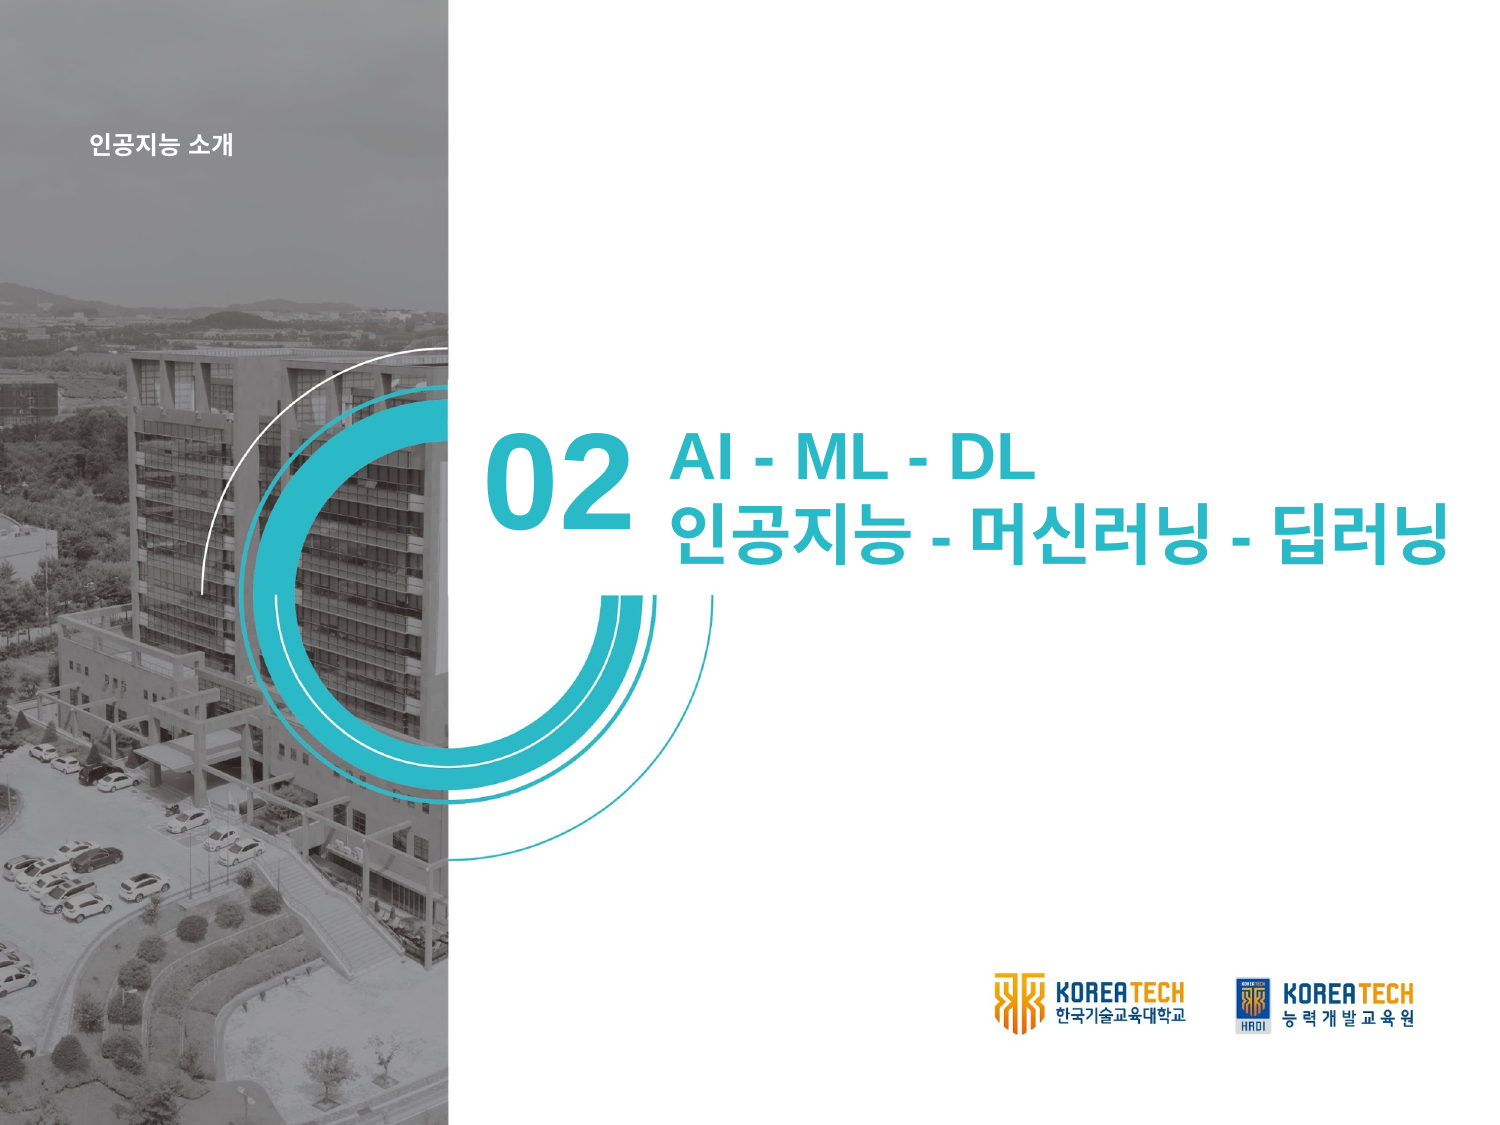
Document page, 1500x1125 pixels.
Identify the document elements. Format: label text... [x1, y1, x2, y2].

text_box 02 [467, 384, 667, 567]
text_box AI - ML - DL 인공지능-머신러닝-딥러닝 [653, 405, 1475, 587]
text_box 인공지능 소개 [74, 121, 263, 167]
picture [0, 0, 1500, 1125]
